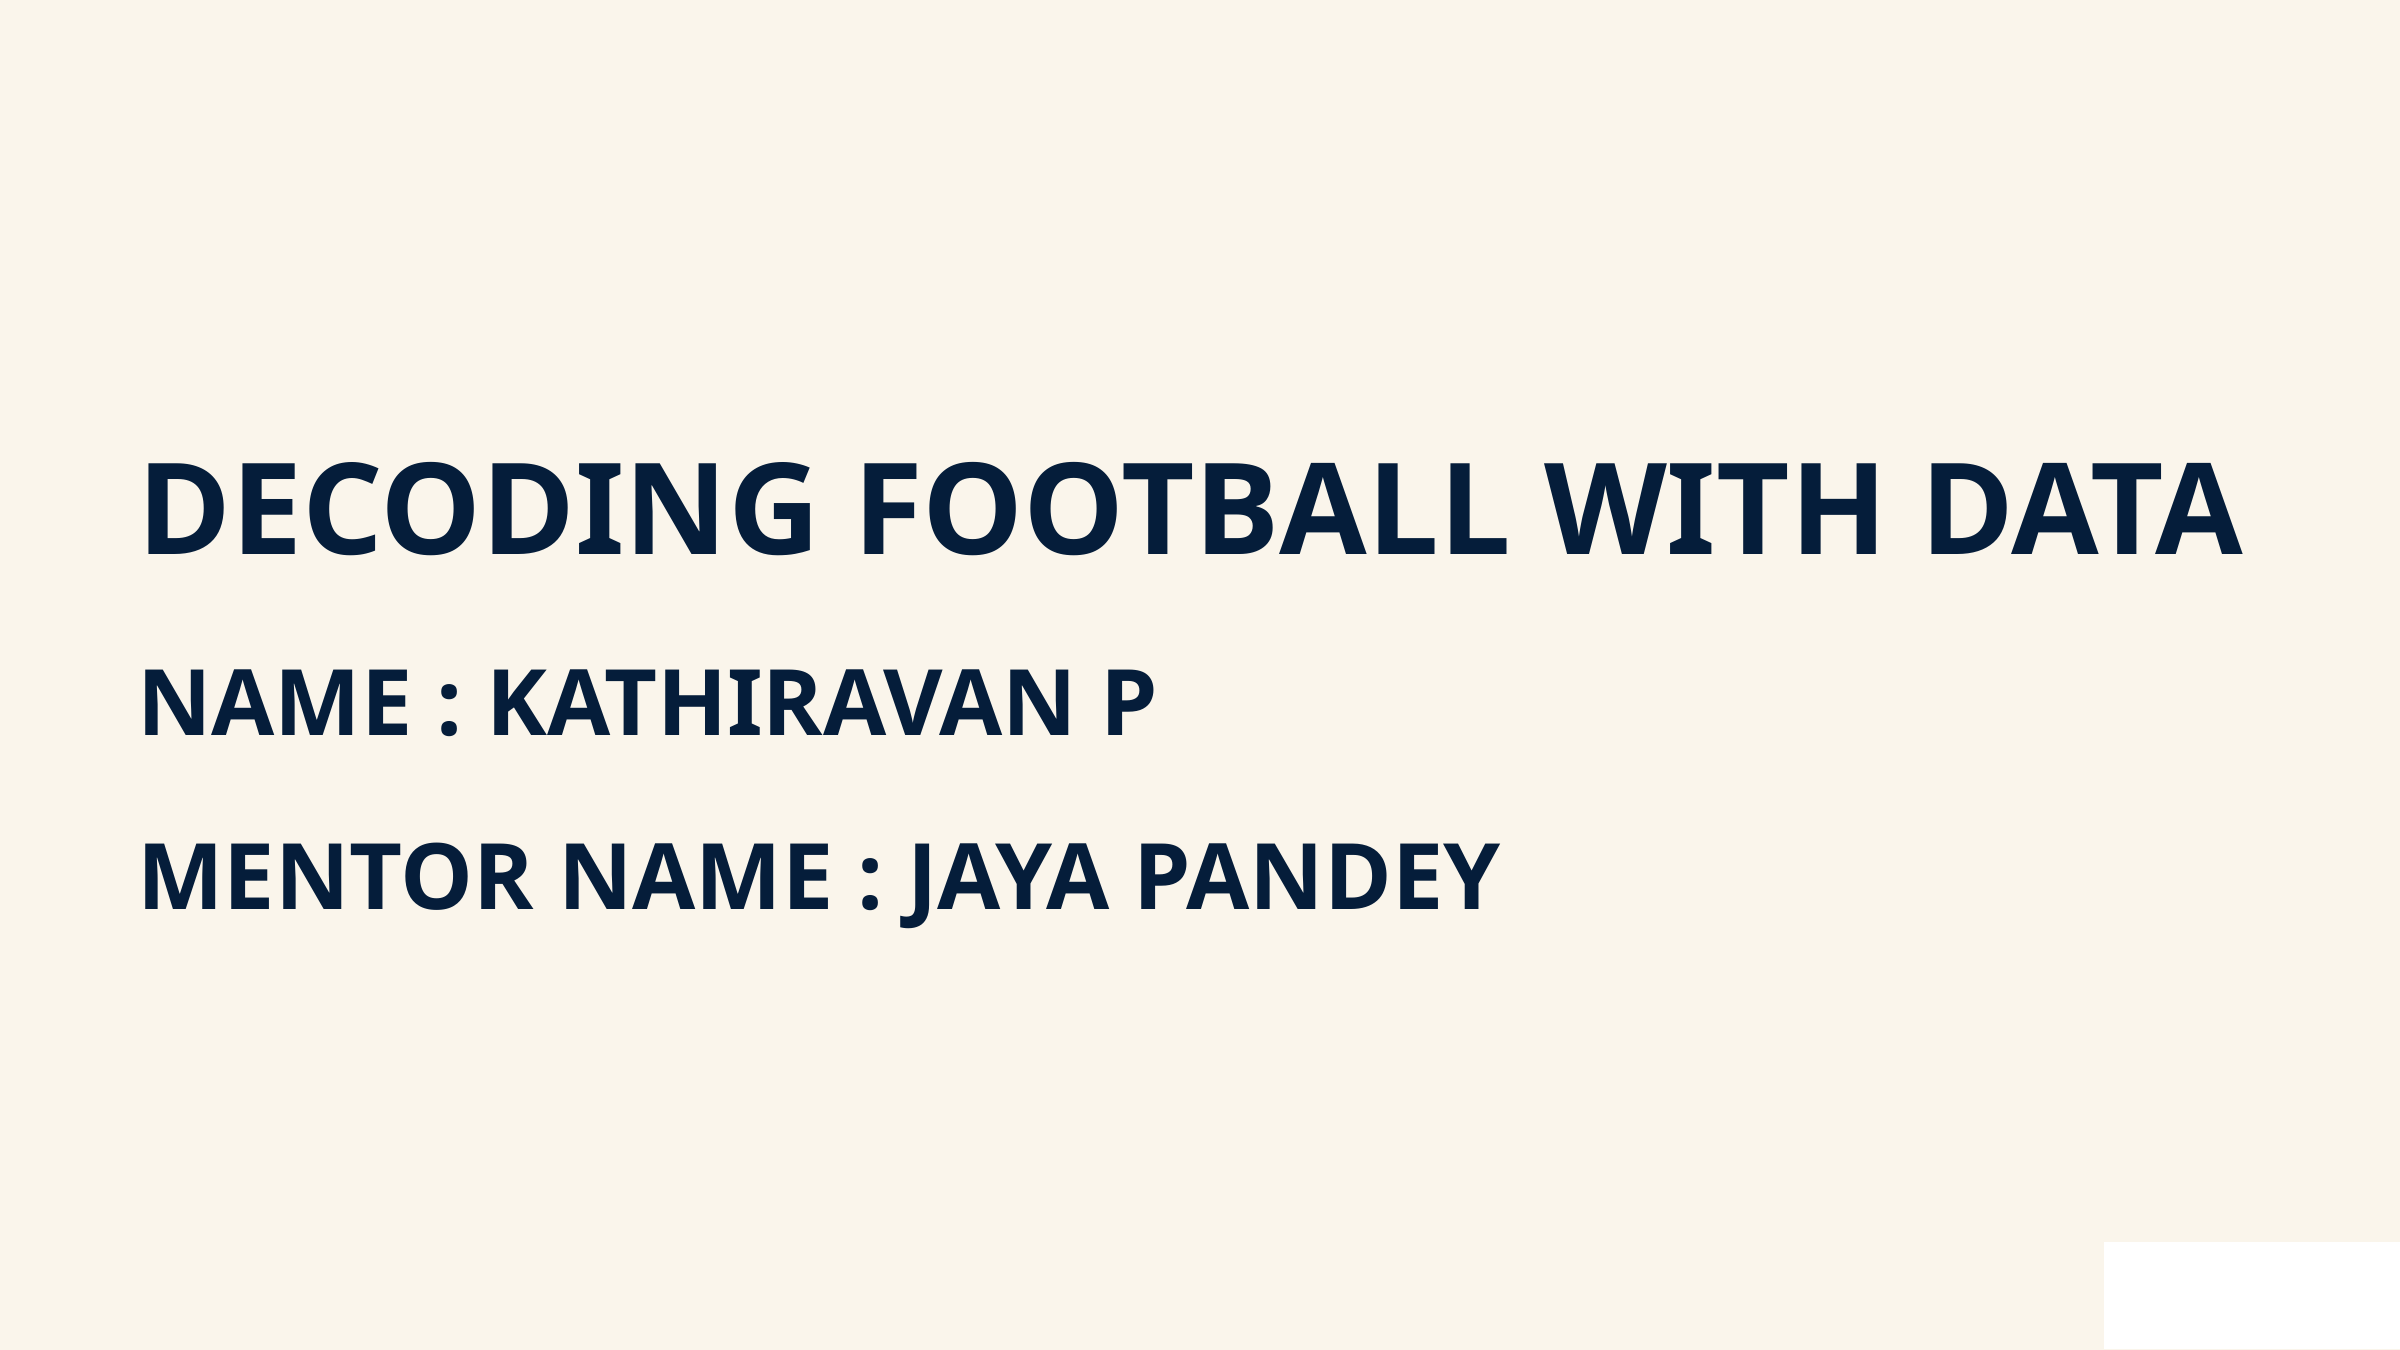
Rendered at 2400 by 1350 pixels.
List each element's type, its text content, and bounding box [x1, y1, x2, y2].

text_box DECODING FOOTBALL WITH DATA [137, 420, 2236, 581]
text_box NAME : KATHIRAVAN P [137, 639, 1165, 755]
text_box MENTOR NAME : JAYA PANDEY [137, 813, 1525, 929]
text_box [2104, 1242, 2400, 1349]
